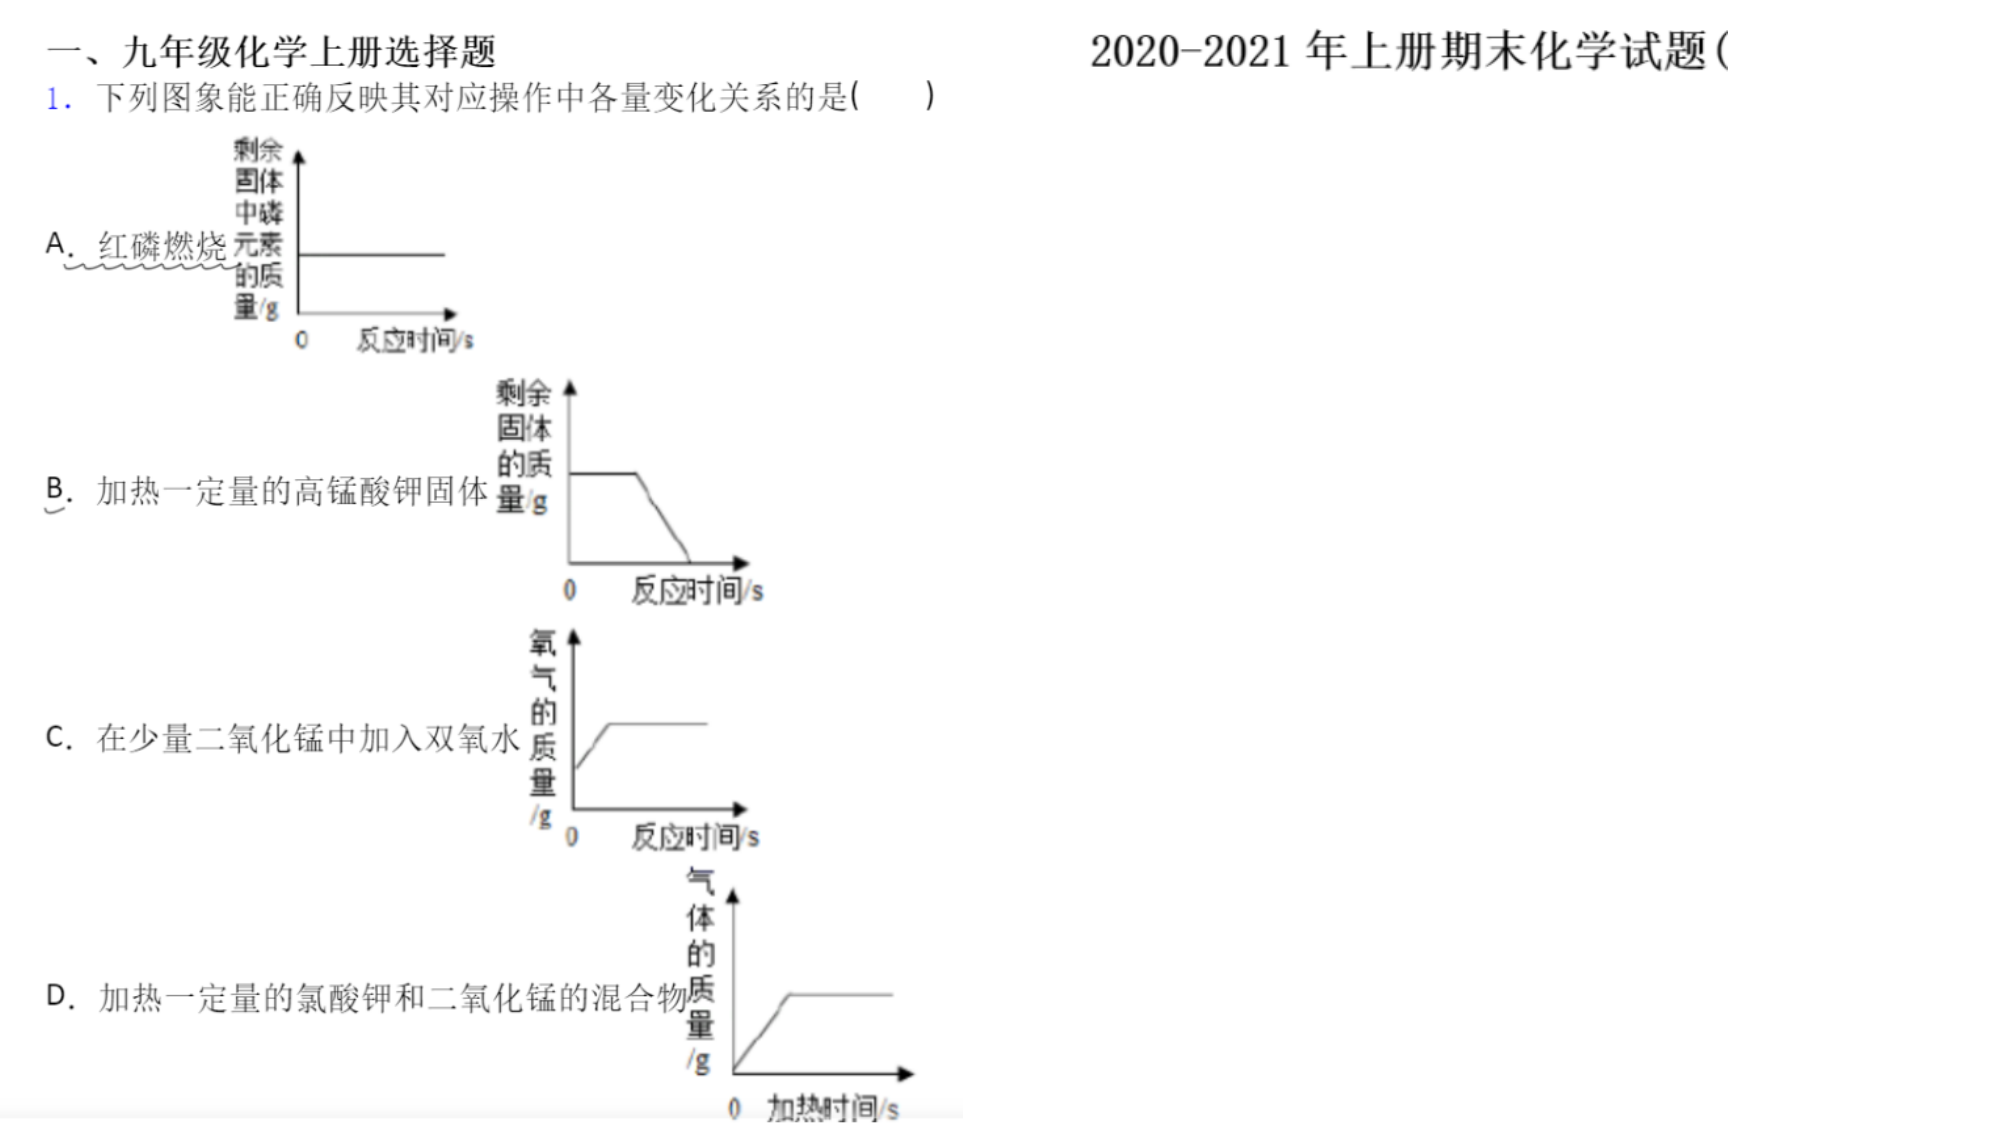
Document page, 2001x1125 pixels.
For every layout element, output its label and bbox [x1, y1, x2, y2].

picture [0, 0, 963, 1125]
picture [1049, 0, 1728, 97]
